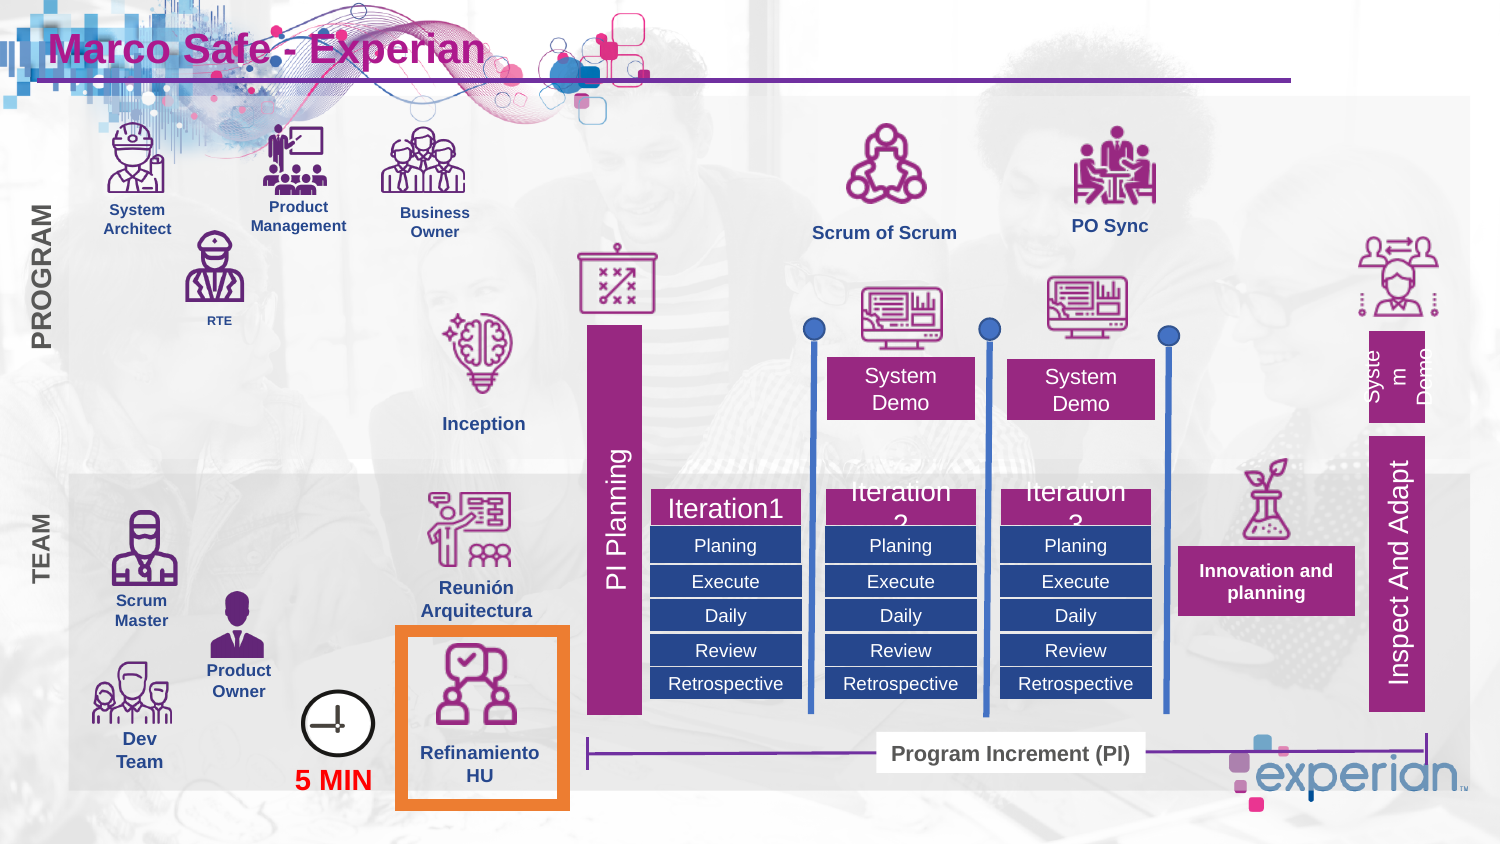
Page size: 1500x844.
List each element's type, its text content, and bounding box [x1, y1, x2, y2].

picture [0, 0, 1500, 844]
text_box Execute [1001, 565, 1152, 597]
text_box System Demo [1007, 359, 1155, 420]
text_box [404, 643, 556, 795]
text_box Daily [825, 599, 977, 631]
text_box Iteration1 [651, 489, 801, 525]
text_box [90, 650, 190, 781]
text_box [400, 492, 553, 630]
text_box Planing [650, 526, 801, 563]
text_box Retrospective [1001, 667, 1152, 699]
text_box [97, 510, 186, 638]
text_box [184, 591, 294, 709]
text_box [68, 473, 1471, 791]
text_box Execute [825, 565, 977, 597]
text_box Iteration 2 [826, 489, 976, 525]
text_box [401, 630, 565, 806]
text_box [68, 95, 1471, 459]
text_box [233, 124, 364, 243]
text_box Inspect And Adapt [1369, 436, 1425, 712]
text_box Planing [1001, 526, 1151, 563]
text_box Daily [650, 599, 802, 631]
text_box 5 MIN [279, 754, 388, 805]
text_box Review [825, 634, 977, 666]
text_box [803, 318, 825, 715]
text_box TEAM [17, 482, 78, 617]
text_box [1041, 125, 1180, 244]
text_box System Demo [827, 357, 975, 420]
text_box System Demo [1369, 331, 1425, 423]
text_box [178, 230, 260, 337]
text_box Innovation and planning [1180, 546, 1355, 616]
text_box Daily [1001, 599, 1152, 631]
text_box PI Planning [587, 325, 642, 715]
title Marco Safe - Experian [32, 19, 1327, 81]
text_box Planing [825, 526, 976, 563]
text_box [379, 124, 491, 249]
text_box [797, 123, 973, 252]
text_box Iteration 3 [1001, 489, 1151, 525]
text_box Review [650, 634, 802, 666]
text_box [1158, 326, 1180, 715]
text_box Execute [650, 565, 802, 597]
text_box PROGRAM [15, 185, 80, 369]
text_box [587, 732, 1427, 774]
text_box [85, 122, 189, 246]
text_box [979, 318, 1001, 718]
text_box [298, 687, 377, 760]
text_box Retrospective [825, 667, 977, 699]
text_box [423, 313, 546, 443]
text_box Retrospective [650, 667, 802, 699]
text_box Review [1001, 634, 1152, 666]
